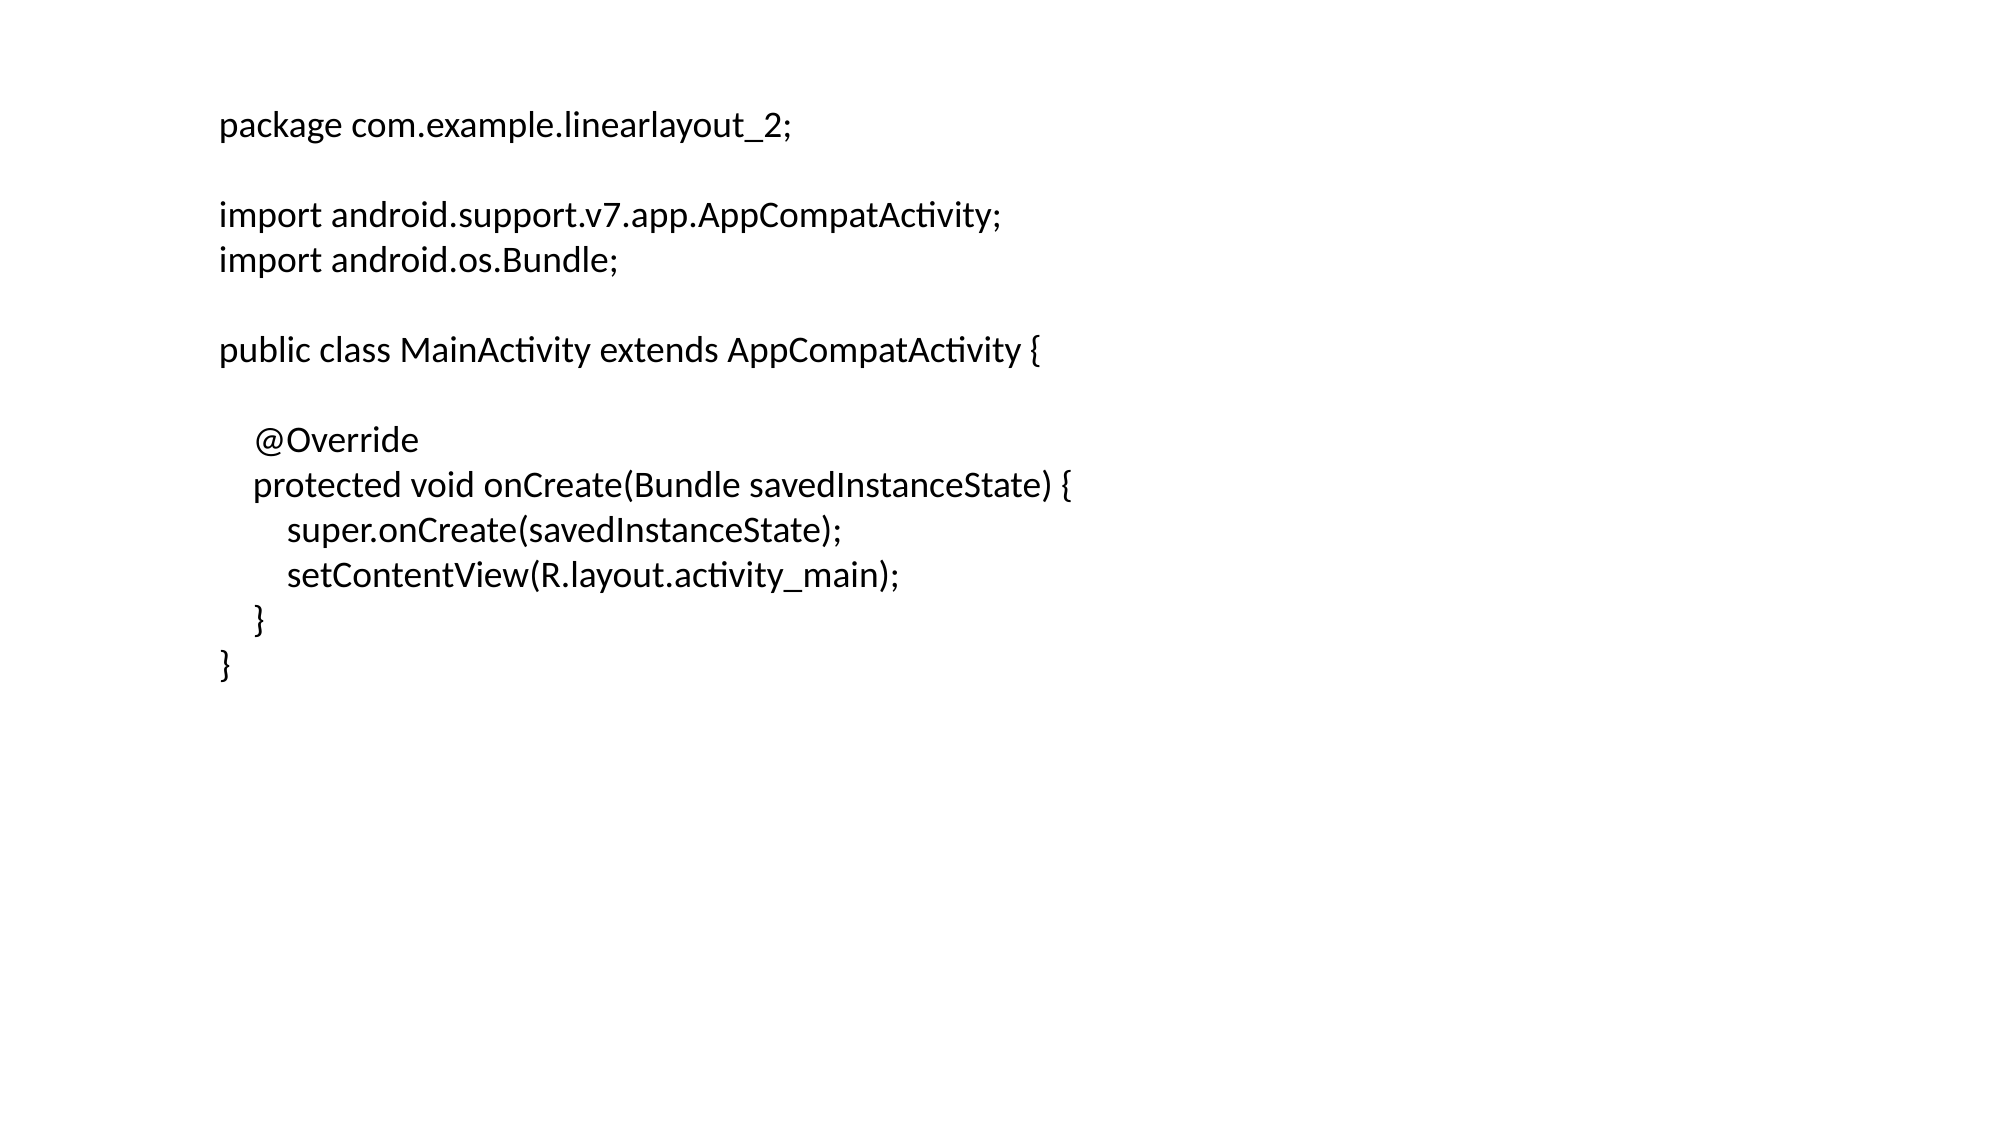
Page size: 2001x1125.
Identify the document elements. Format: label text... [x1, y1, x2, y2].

text_box package com.example.linearlayout_2; import android.support.v7.app.AppCompatActivity; import android.os.Bundle; public class MainActivity extends AppCompatActivity { @Override protected void onCreate(Bundle savedInstanceState) { super.onCreate(savedInstanceState); setContentView(R.layout.activity_main); } } [204, 92, 1493, 693]
